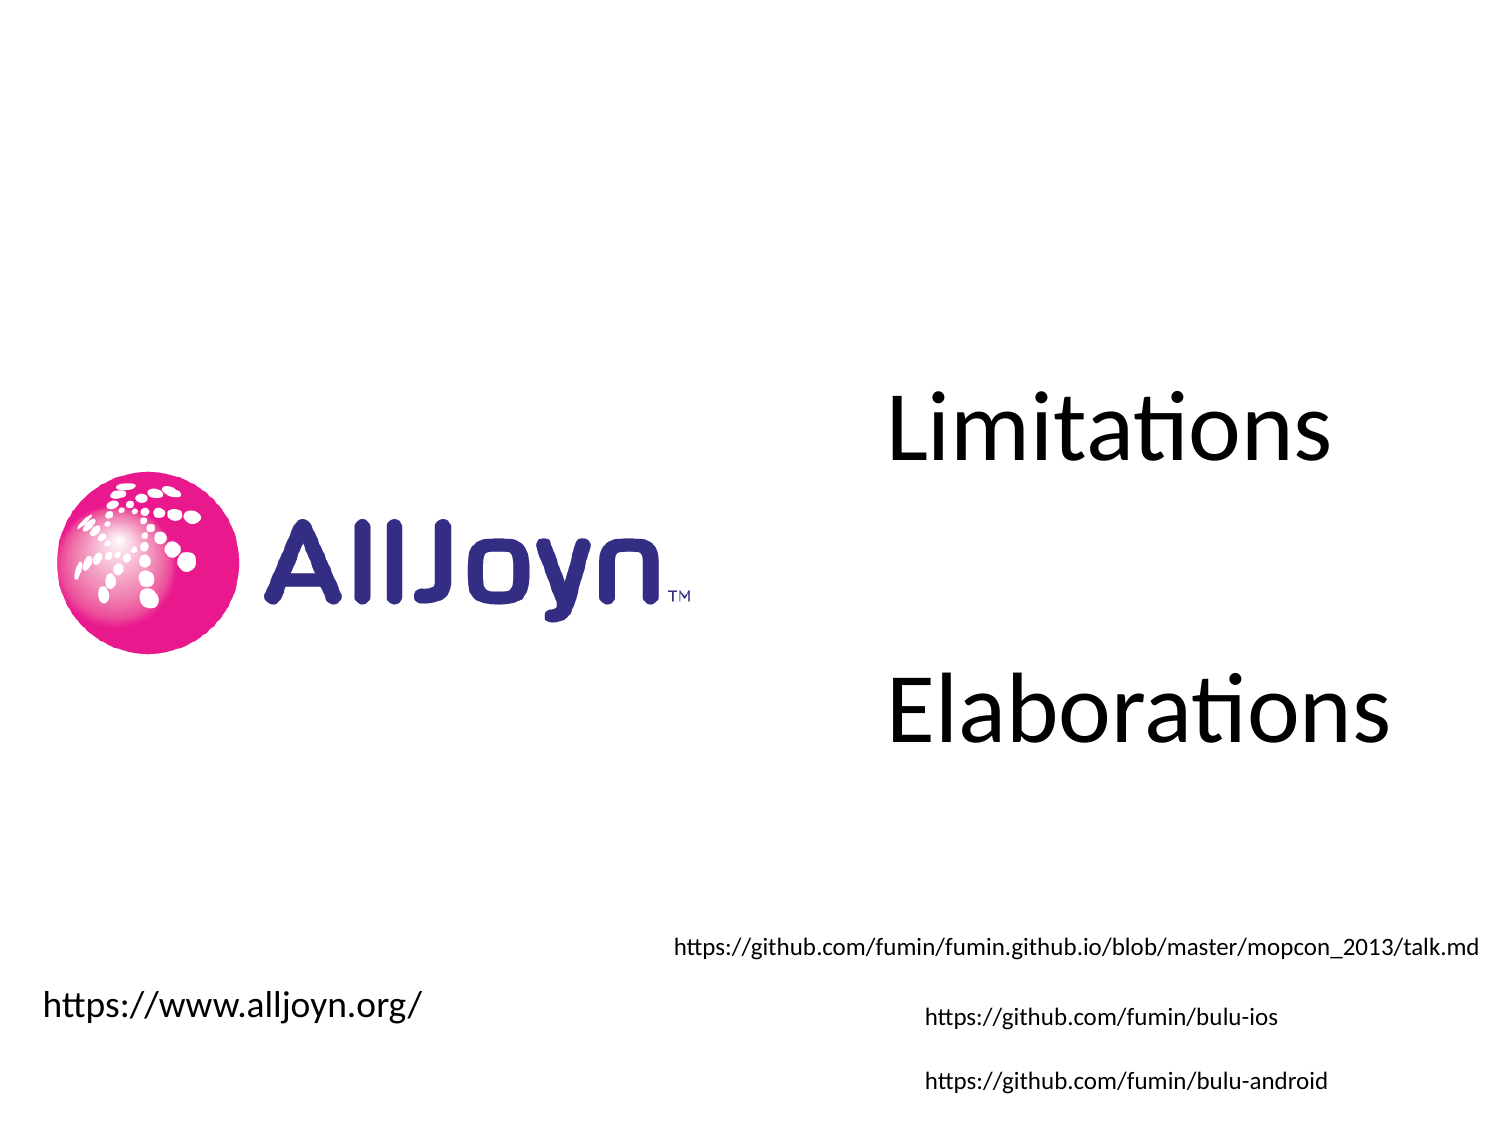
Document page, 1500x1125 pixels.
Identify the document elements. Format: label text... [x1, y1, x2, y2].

text_box https://github.com/fumin/fumin.github.io/blob/master/mopcon_2013/talk.md [658, 923, 1500, 969]
text_box Elaborations [872, 635, 1407, 771]
text_box Limitations [871, 353, 1349, 489]
text_box https://github.com/fumin/bulu-ios [910, 993, 1294, 1038]
picture [24, 353, 722, 772]
text_box https://github.com/fumin/bulu-android [910, 1057, 1345, 1103]
text_box https://www.alljoyn.org/ [27, 972, 438, 1033]
